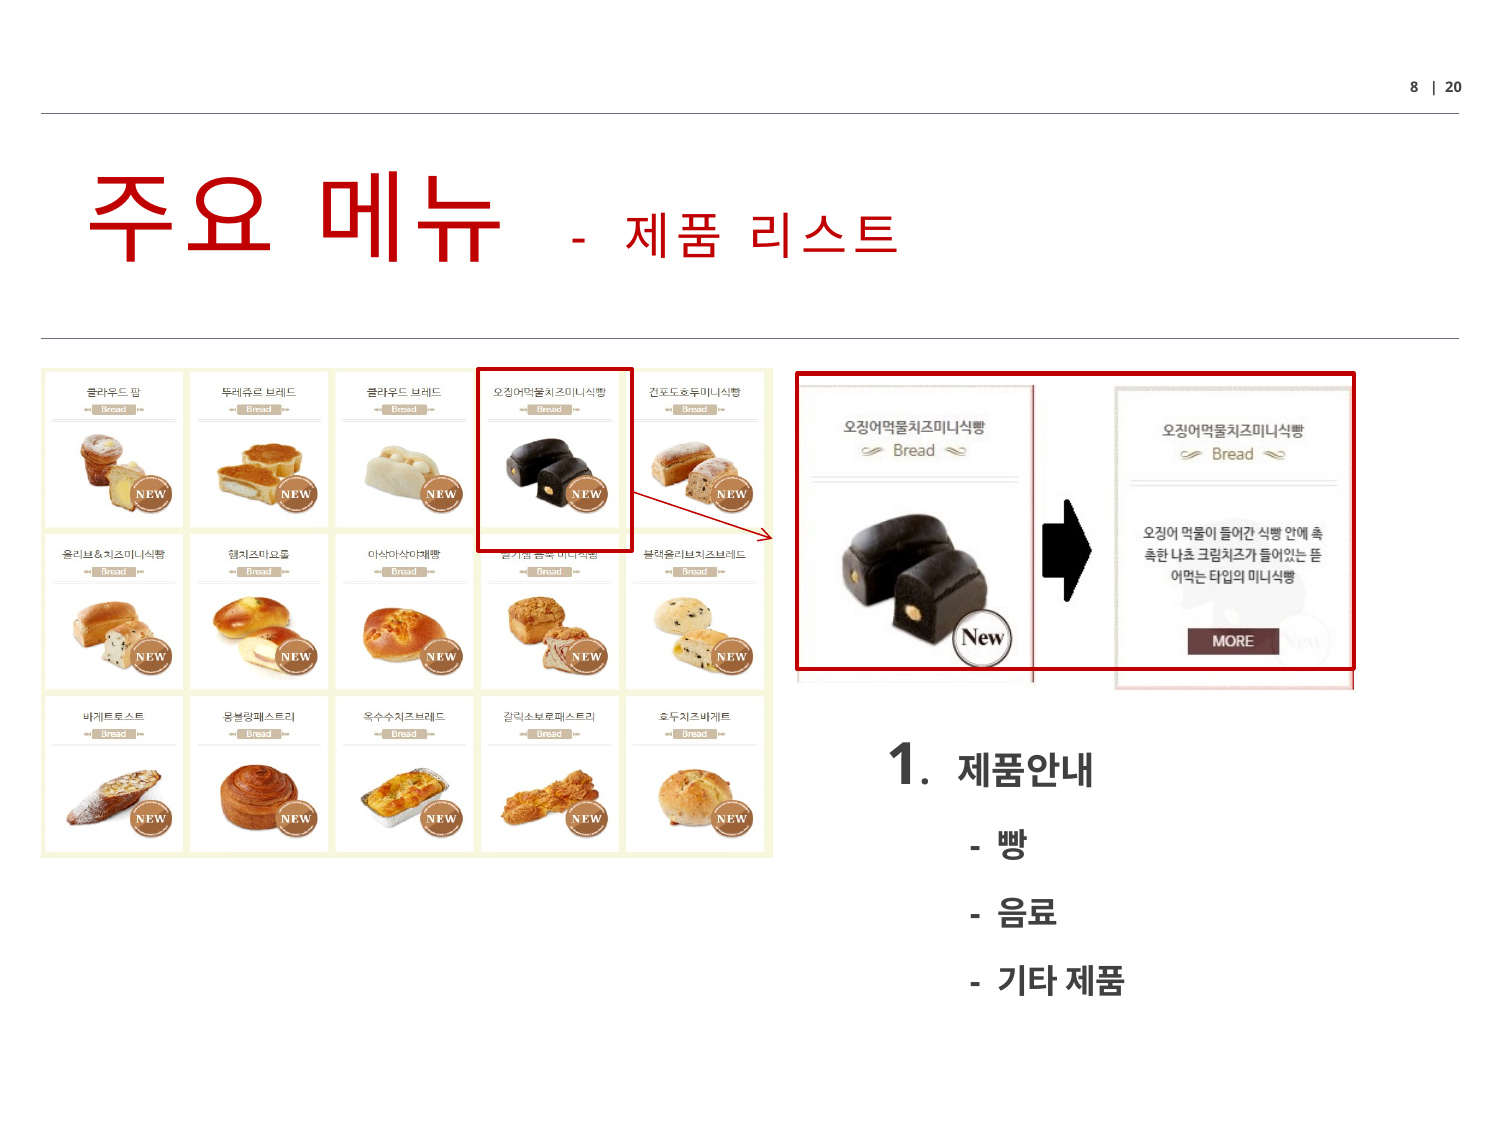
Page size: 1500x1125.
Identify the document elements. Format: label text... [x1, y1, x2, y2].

text_box [795, 371, 1356, 384]
text_box 1. 제품안내 - 빵 - 음료 - 기타 제품 [871, 699, 1314, 1008]
text_box 8 | 20 [1092, 72, 1477, 103]
picture [796, 385, 1355, 691]
text_box 주요 메뉴 - 제품 리스트 [29, 160, 1199, 284]
picture [40, 368, 773, 858]
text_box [631, 491, 773, 540]
